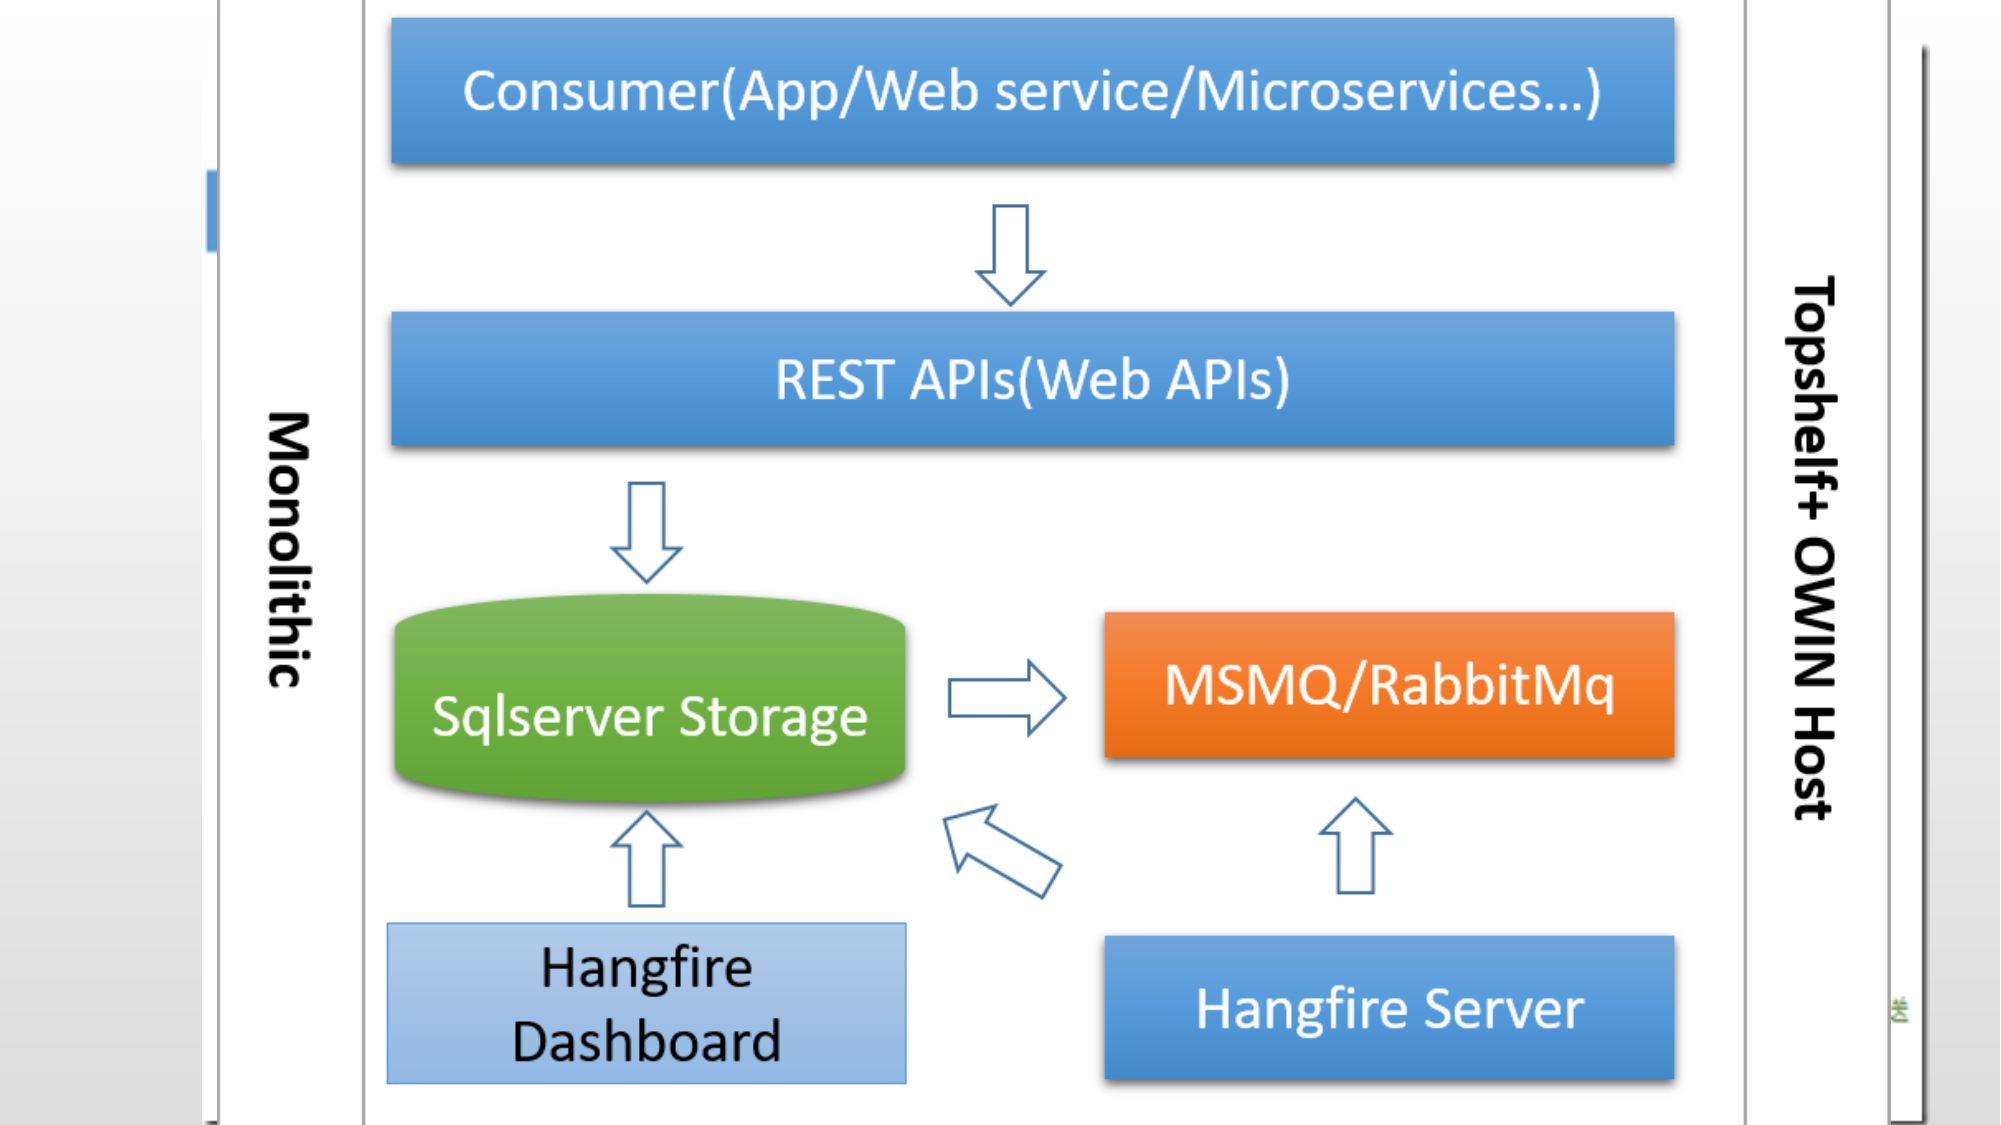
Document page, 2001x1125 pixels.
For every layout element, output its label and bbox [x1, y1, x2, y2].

picture [202, 0, 1930, 1125]
